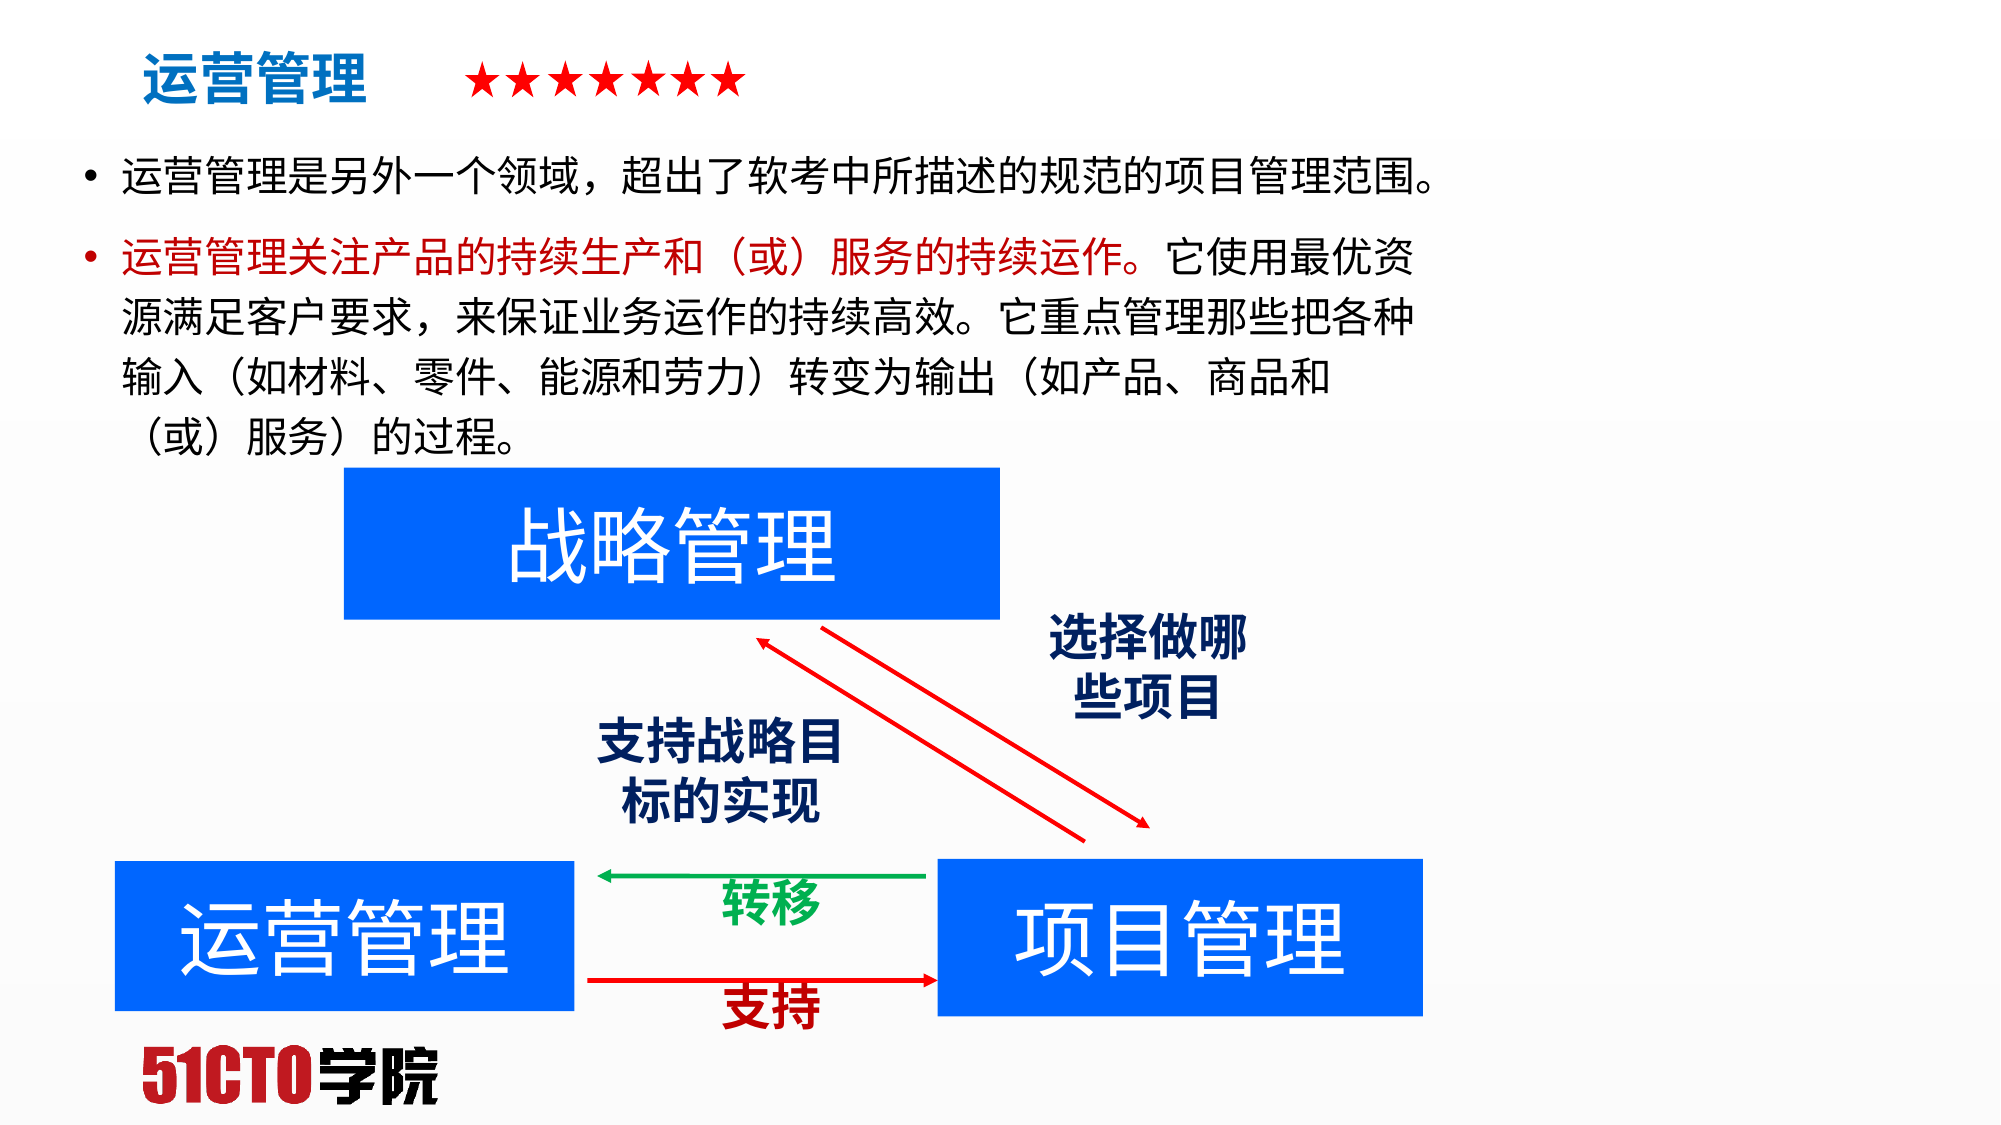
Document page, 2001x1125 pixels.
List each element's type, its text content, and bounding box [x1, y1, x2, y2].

title 运营管理 [127, 45, 699, 117]
text_box [628, 56, 669, 99]
text_box [544, 56, 585, 100]
text_box [707, 56, 749, 100]
text_box 项目管理 [937, 858, 1423, 1017]
text_box 支持 [646, 965, 897, 1046]
text_box 支持战略目标的实现 [571, 699, 872, 840]
text_box 战略管理 [343, 467, 1000, 620]
text_box [897, 974, 938, 987]
text_box [667, 56, 708, 100]
picture [143, 1045, 438, 1105]
text_box 运营管理 [114, 861, 575, 1012]
list 运营管理是另外一个领域，超出了软考中所描述的规范的项目管理范围。 运营管理关注产品的持续生产和（或）服务的持续运作。它使用最优资源满足客户要求，来保证业务运作的持续高效。它重点管理那些把各种输入（如材料、零件、能源和劳力）转变为输出（如产品、商品和（或）服务）的过程。 [68, 132, 1456, 429]
text_box [755, 637, 855, 699]
text_box [461, 57, 502, 101]
text_box 选择做哪些项目 [1023, 595, 1274, 736]
text_box 转移 [646, 861, 897, 942]
text_box [585, 56, 627, 100]
text_box [502, 57, 544, 101]
text_box [597, 869, 646, 883]
text_box [820, 627, 1150, 829]
